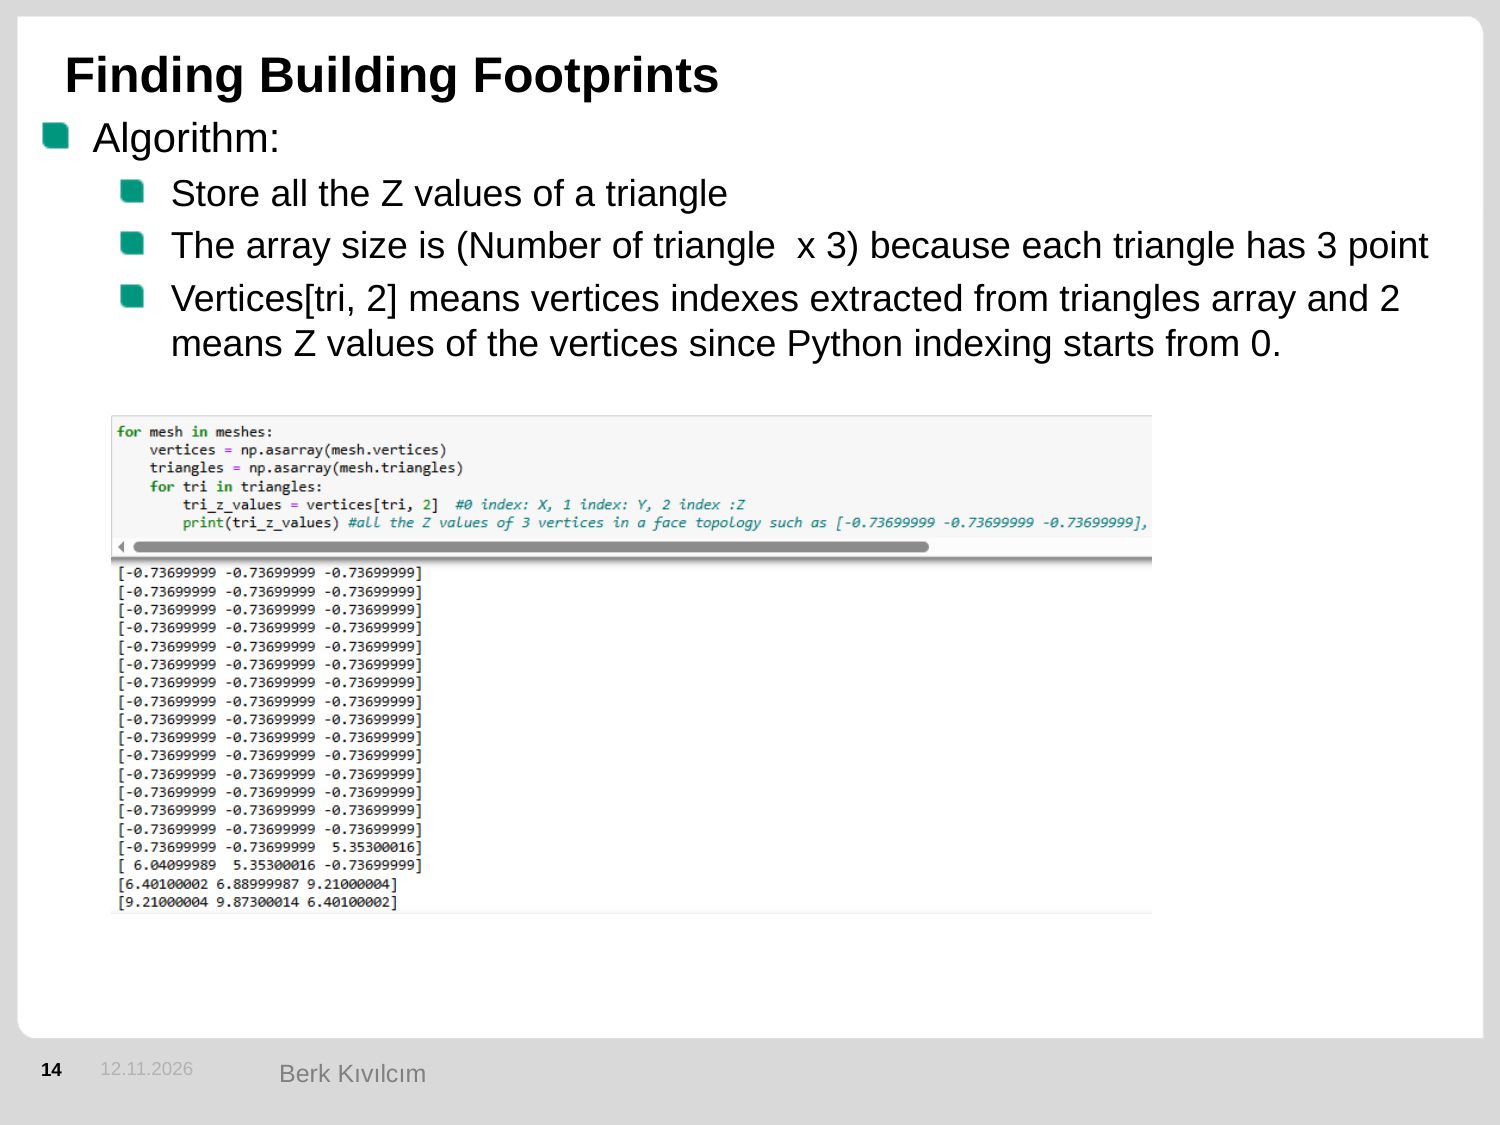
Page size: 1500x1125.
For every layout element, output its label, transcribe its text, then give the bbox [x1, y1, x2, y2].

picture [0, 0, 1500, 1125]
footer Berk Kıvılcım [278, 1056, 977, 1117]
list Algorithm: Store all the Z values of a triangle The array size is (Number of triangle x 3) because each triangle has 3 point Vertices[tri, 2] means vertices indexes extracted from triangles array and 2 means Z values of the vertices since Python indexing starts from 0. [40, 111, 1460, 915]
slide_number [100, 1057, 272, 1117]
title Finding Building Footprints [64, 9, 1199, 103]
